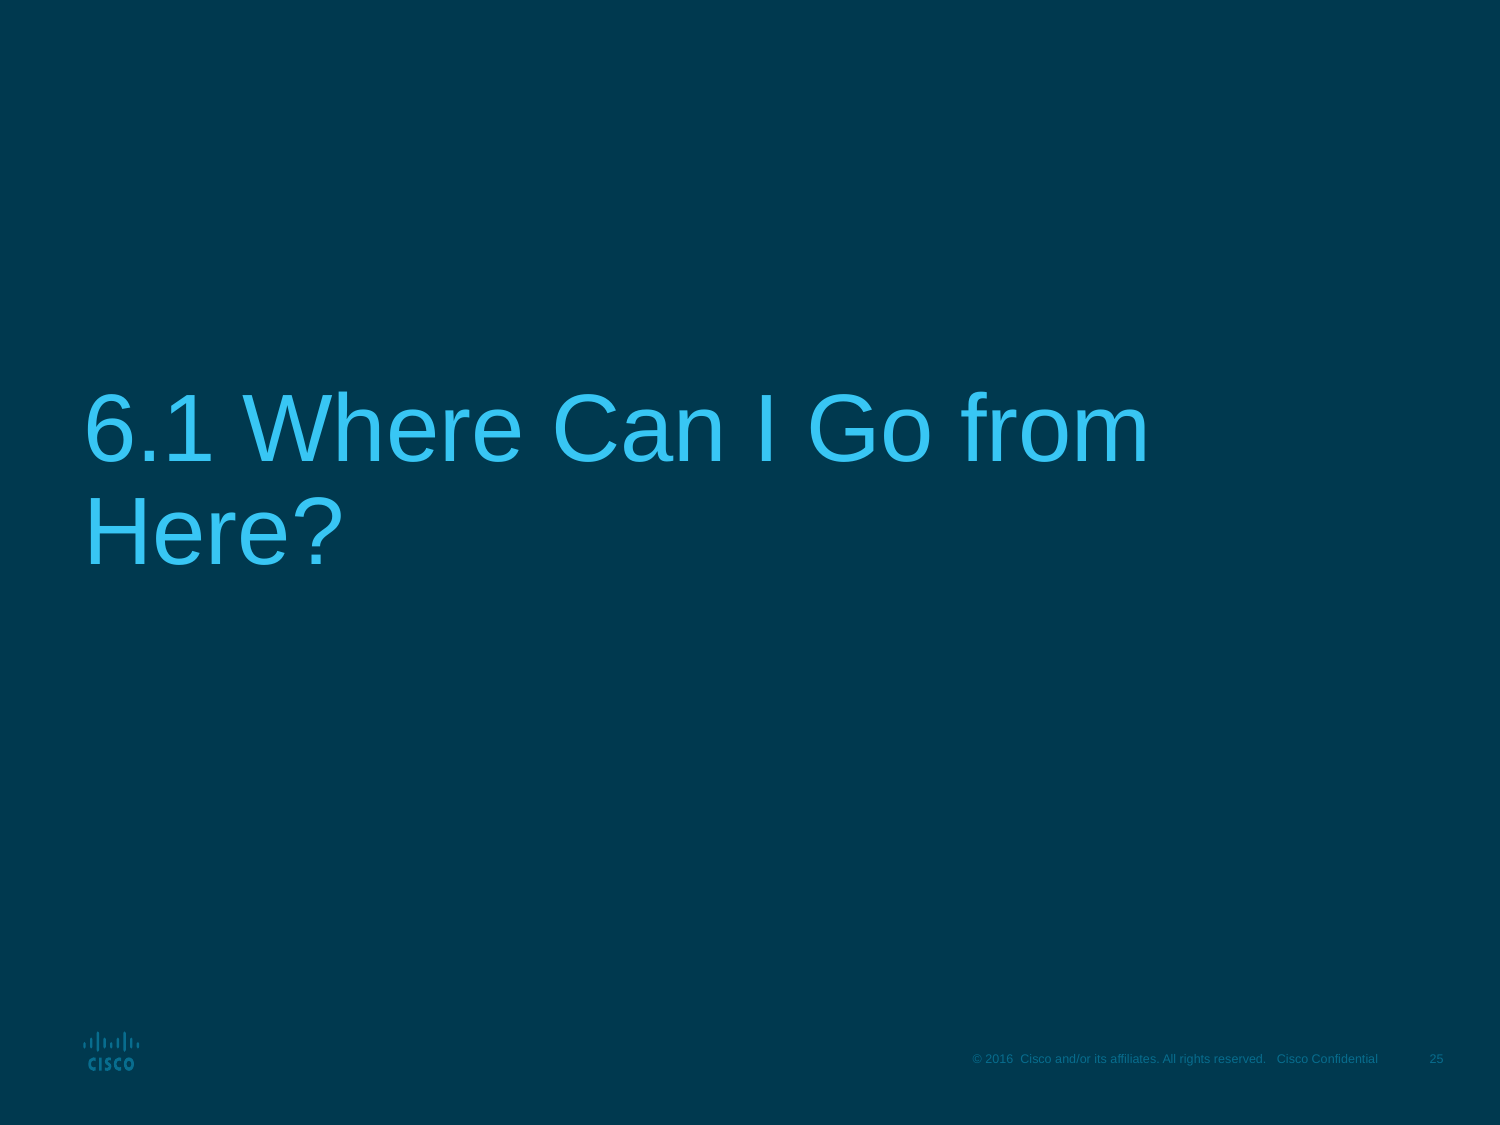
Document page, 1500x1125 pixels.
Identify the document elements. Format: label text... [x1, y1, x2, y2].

title 6.1 Where Can I Go from Here? [68, 290, 1362, 593]
